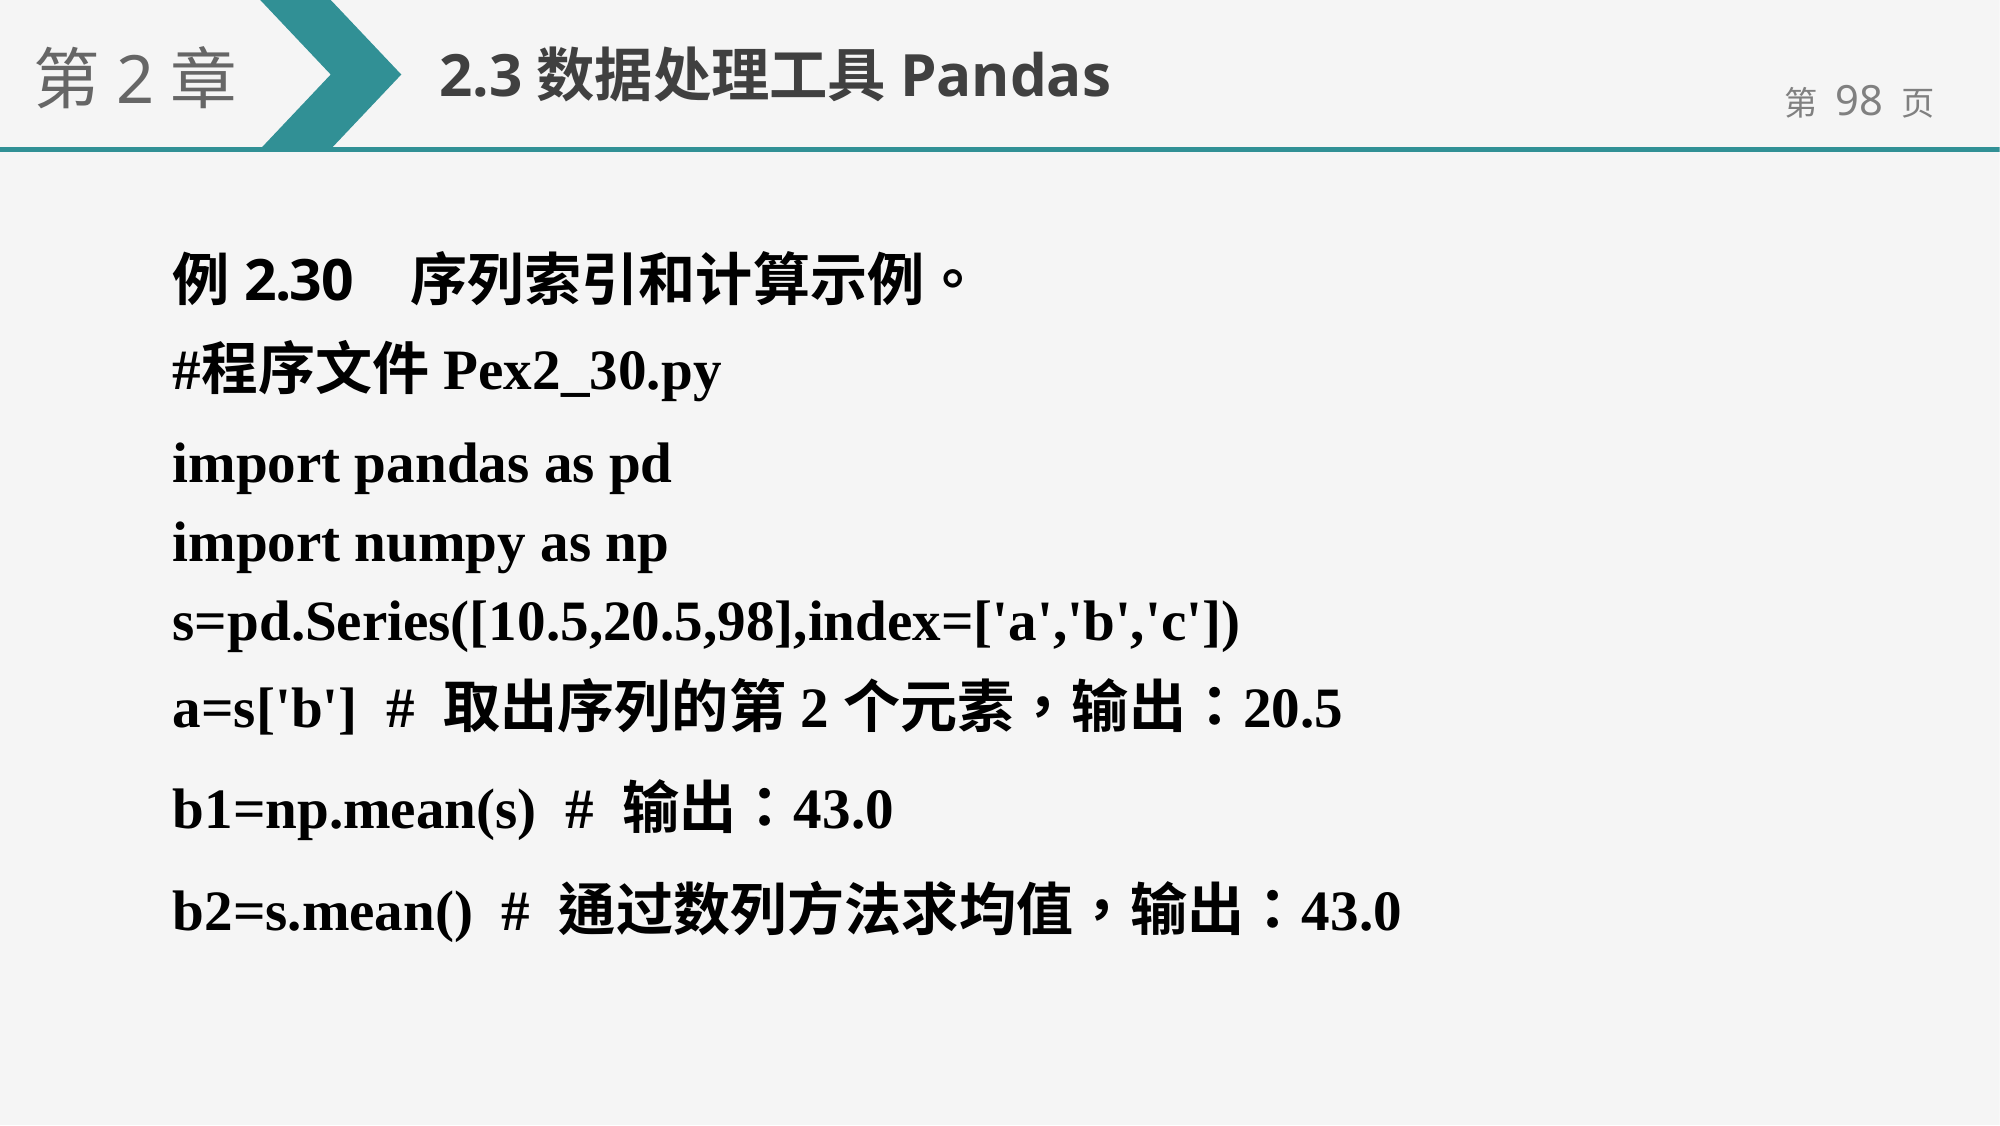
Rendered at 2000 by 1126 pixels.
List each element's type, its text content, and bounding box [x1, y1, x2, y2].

text_box 2.3数据处理工具Pandas [424, 31, 1366, 116]
text_box [258, 0, 403, 148]
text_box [58, 216, 1912, 1001]
text_box 第2章 [19, 29, 253, 125]
